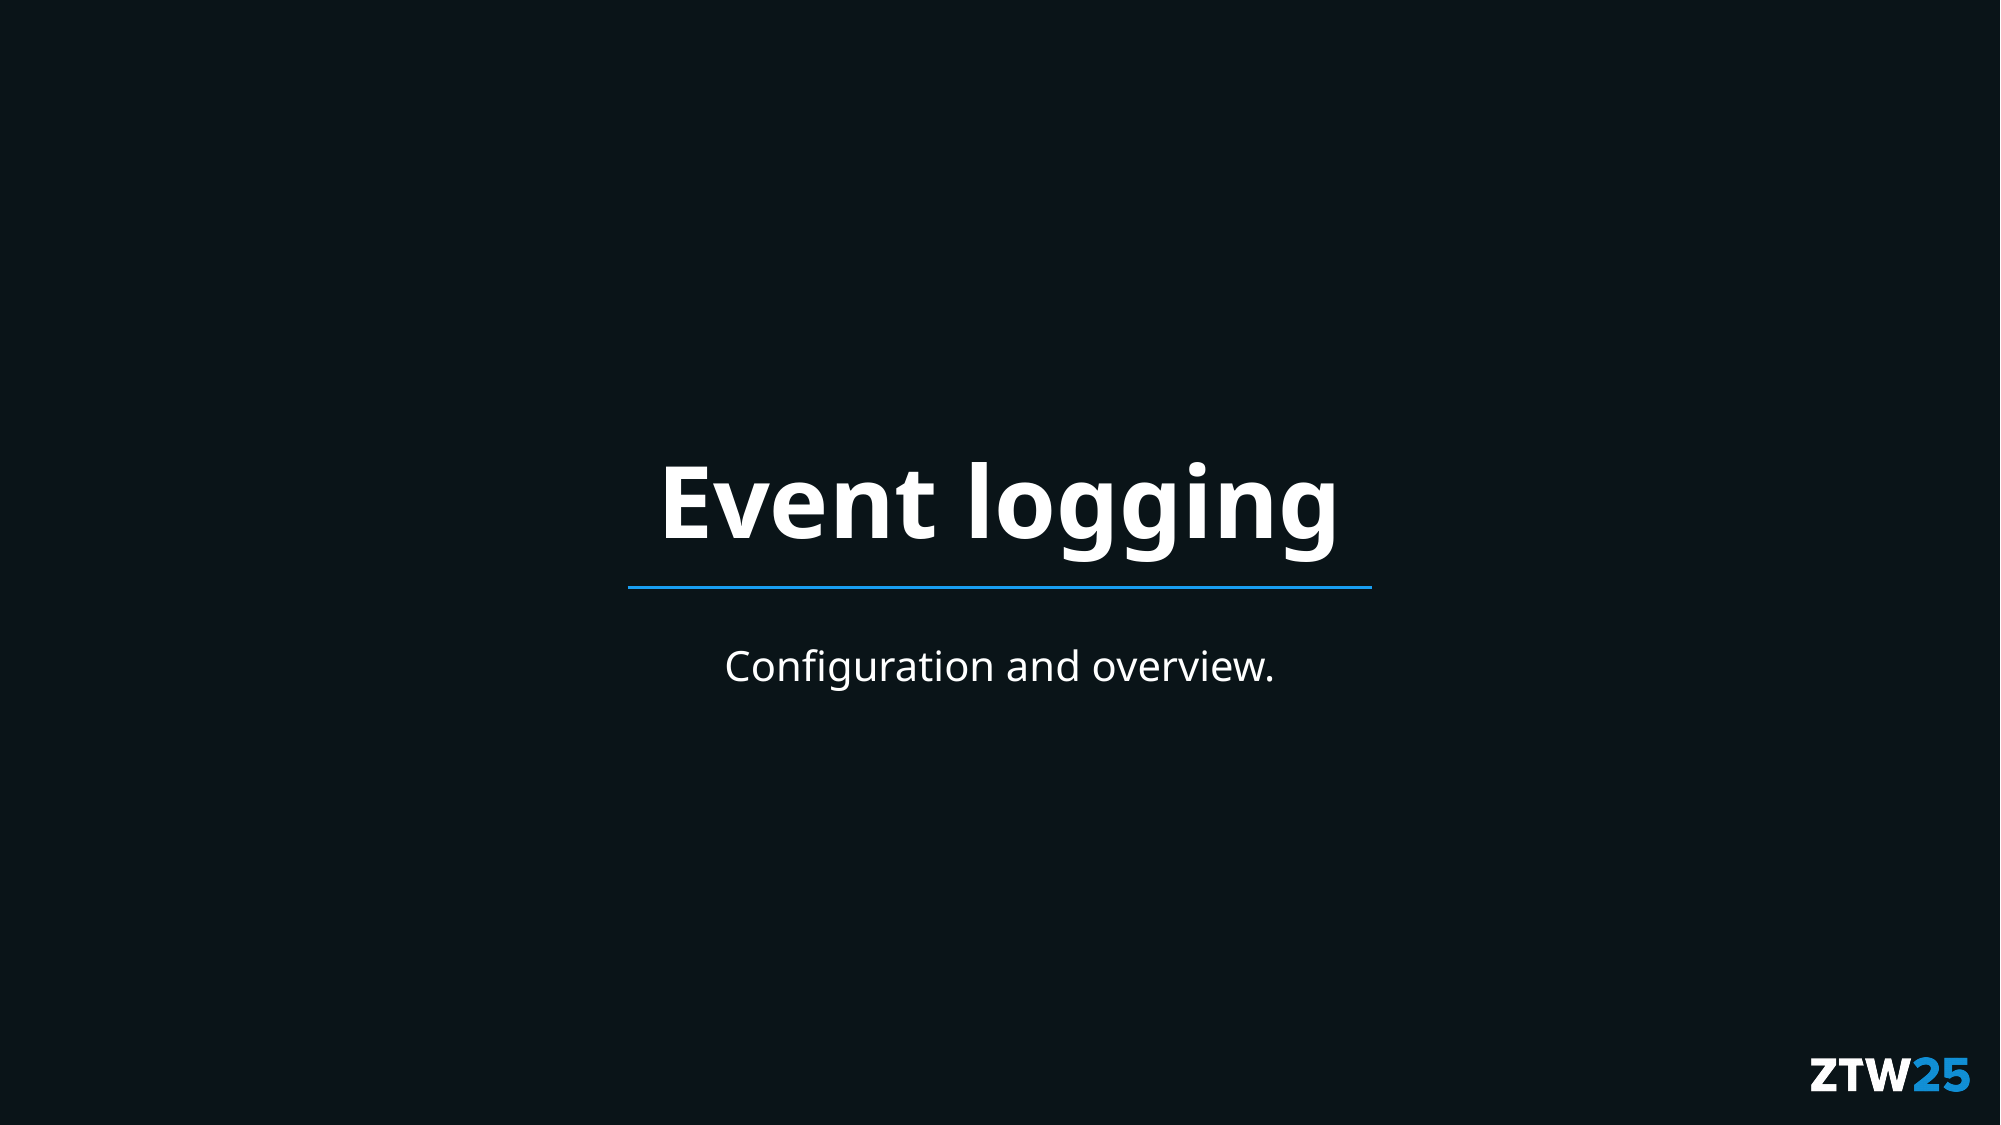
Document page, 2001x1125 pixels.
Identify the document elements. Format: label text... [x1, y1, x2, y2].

picture [1811, 1057, 1970, 1092]
title Event logging [249, 322, 1750, 577]
subtitle Configuration and overview. [249, 577, 1750, 747]
